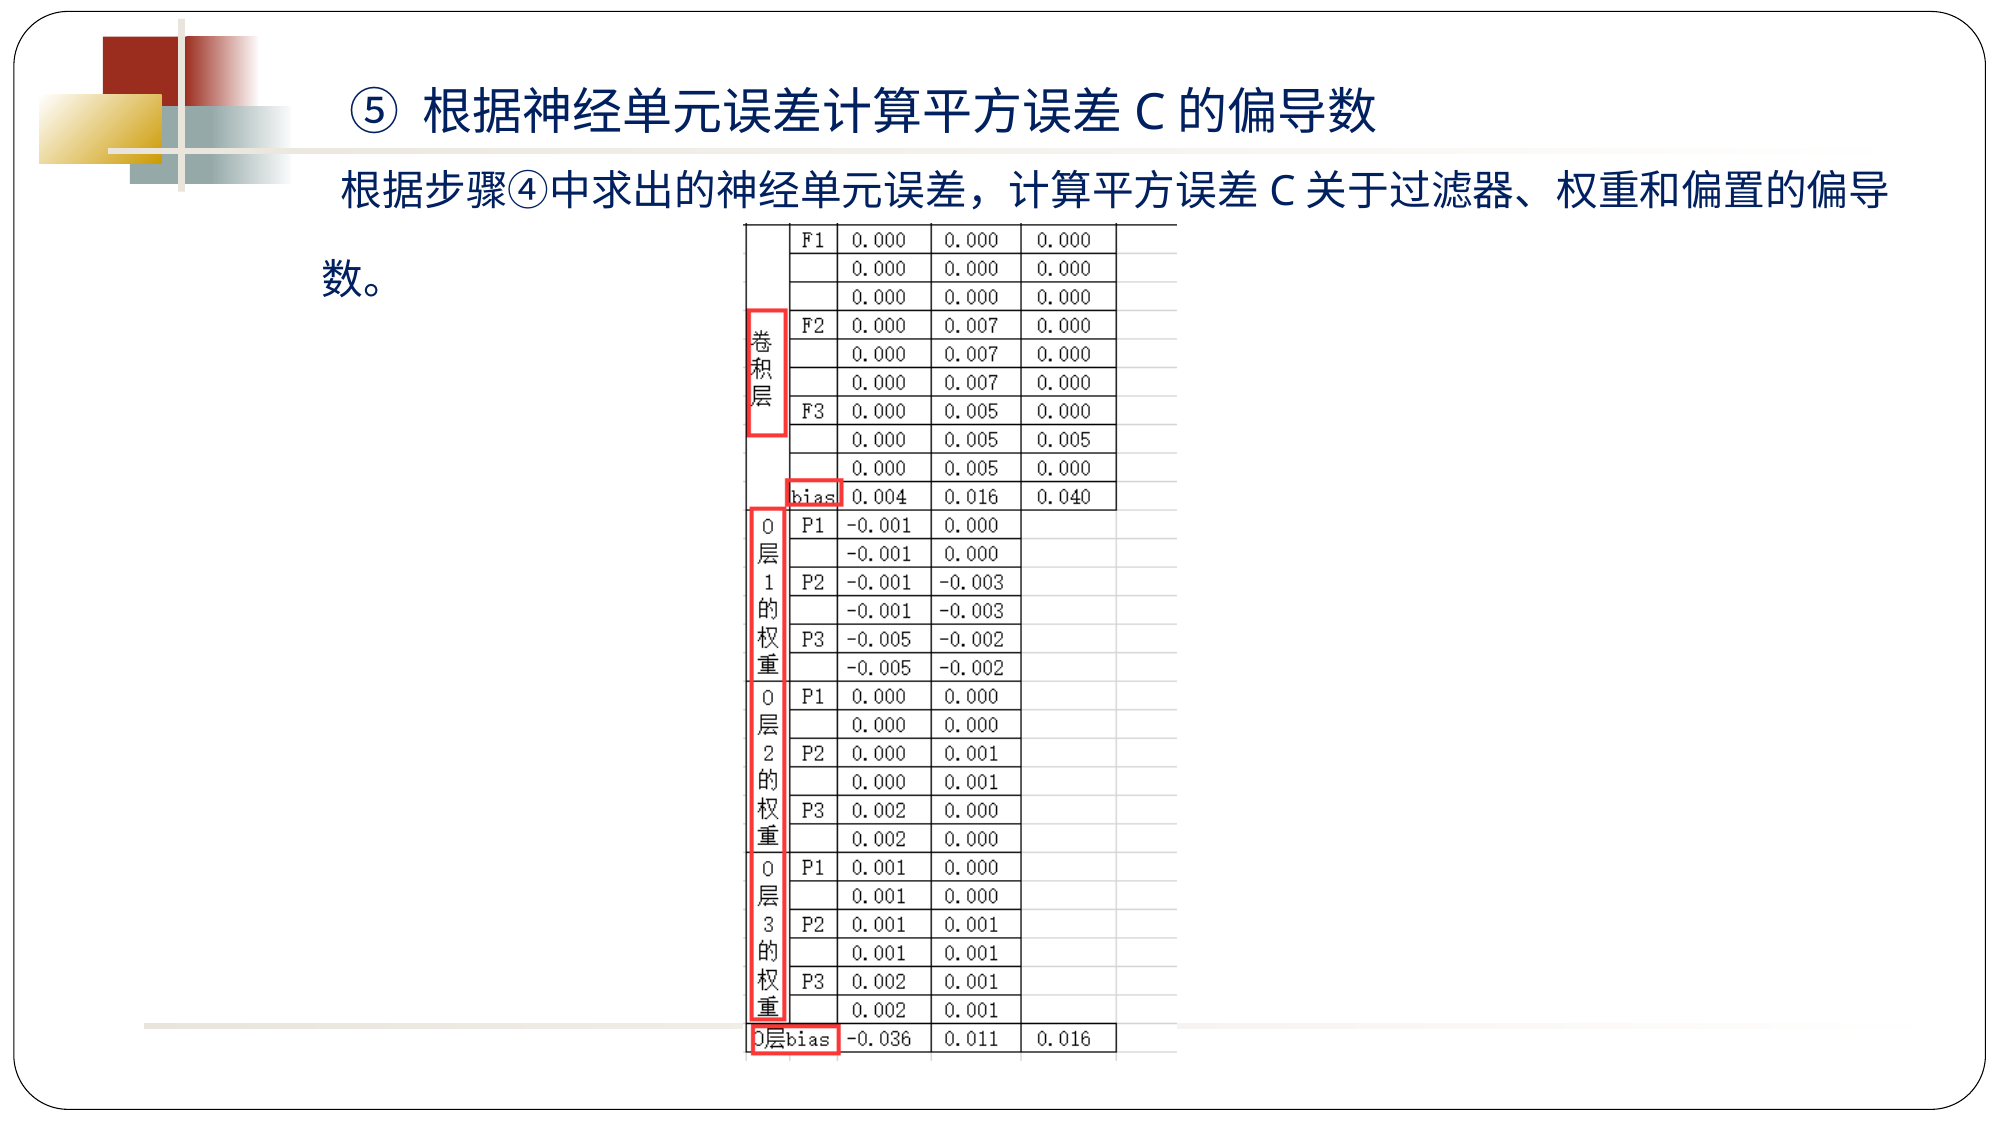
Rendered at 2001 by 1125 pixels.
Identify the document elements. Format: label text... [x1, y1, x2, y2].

picture [743, 223, 1177, 1061]
text_box ⑤ 根据神经单元误差计算平方误差C的偏导数 根据步骤④中求出的神经单元误差，计算平方误差C关于过滤器、权重和偏置的偏导数。 [306, 41, 1935, 312]
